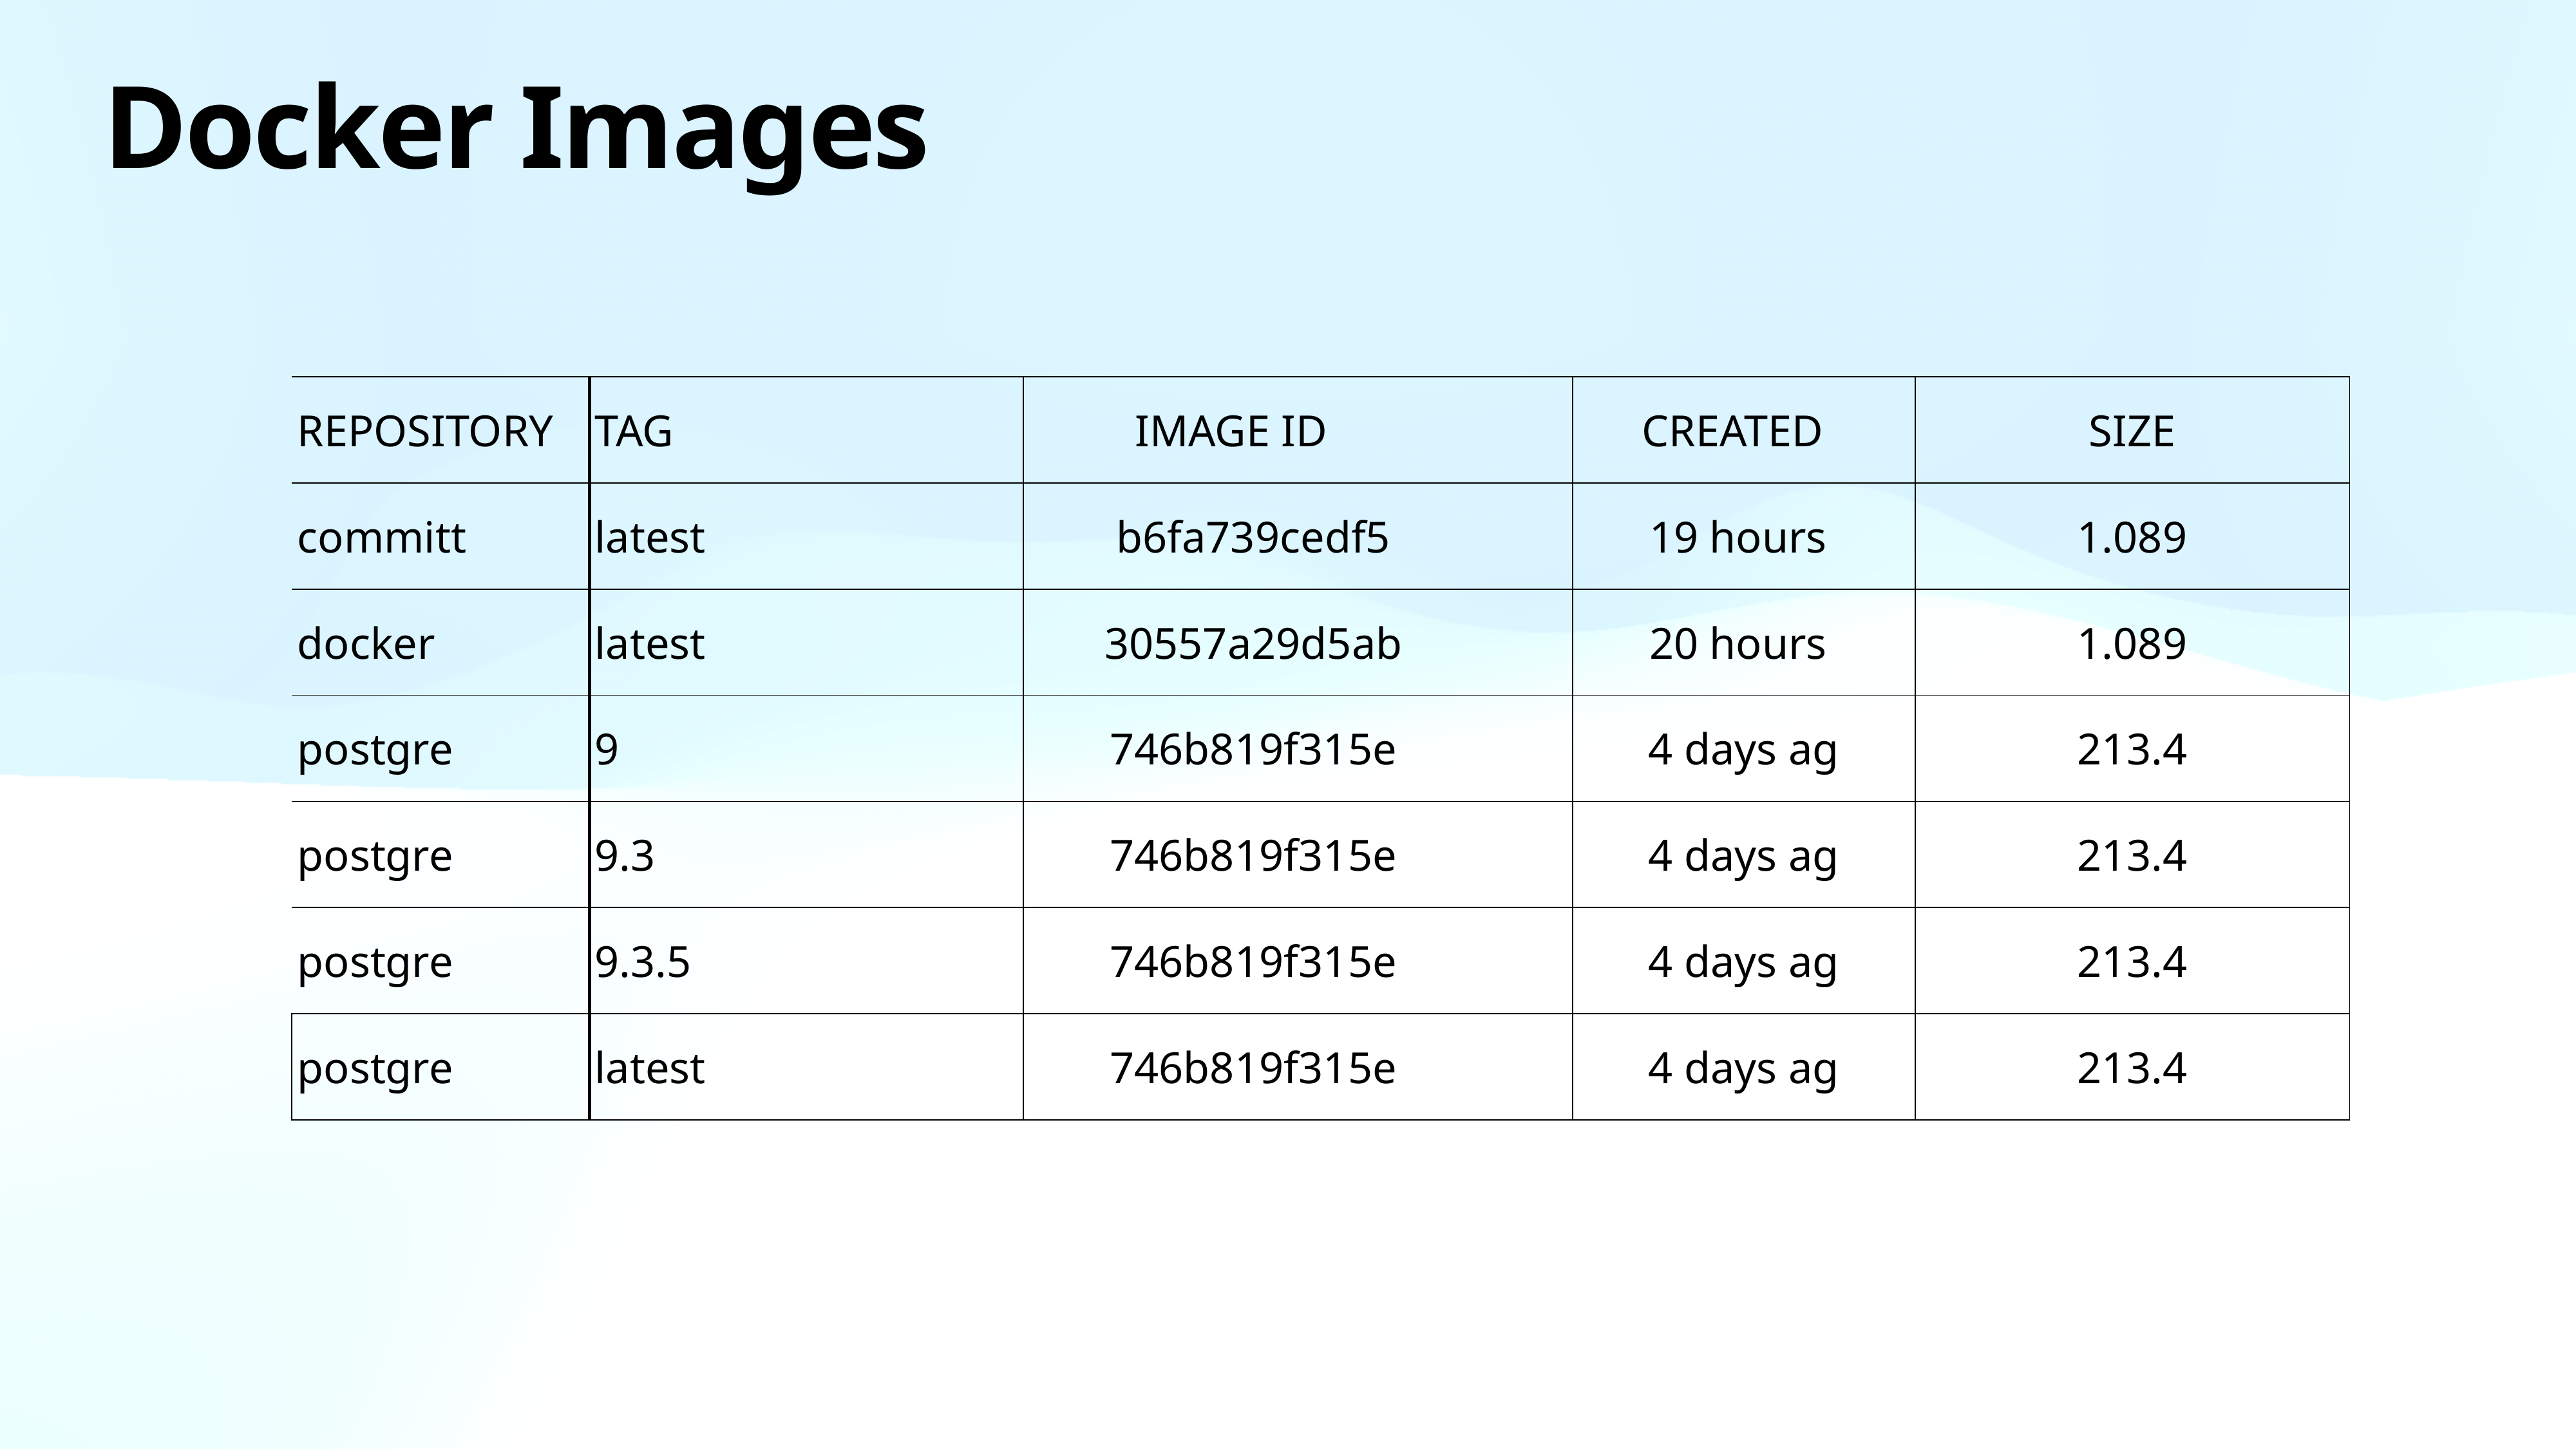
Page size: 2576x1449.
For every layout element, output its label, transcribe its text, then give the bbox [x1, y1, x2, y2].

table_cell 9.3 [591, 802, 1023, 907]
table_header IMAGE ID [1024, 377, 1572, 482]
table_cell 4 days ag [1573, 908, 1915, 1013]
table_cell 20 hours [1573, 590, 1915, 695]
table_cell 746b819f315e [1024, 696, 1572, 801]
table_cell 213.4 [1916, 1014, 2349, 1119]
table_cell postgre [292, 908, 588, 1013]
table_cell 4 days ag [1573, 696, 1915, 801]
table_cell latest [591, 484, 1023, 589]
table_cell 9.3.5 [591, 908, 1023, 1013]
table_header REPOSITORY [292, 377, 588, 482]
table_cell latest [591, 590, 1023, 695]
table_cell 19 hours [1573, 484, 1915, 589]
table_header TAG [591, 377, 1023, 482]
table_cell 30557a29d5ab [1024, 590, 1572, 695]
table_cell 746b819f315e [1024, 1014, 1572, 1119]
table_header SIZE [1916, 377, 2349, 482]
table_cell b6fa739cedf5 [1024, 484, 1572, 589]
table_header CREATED [1573, 377, 1915, 482]
table_cell 1.089 [1916, 590, 2349, 695]
table_cell 746b819f315e [1024, 802, 1572, 907]
table_cell postgre [292, 802, 588, 907]
table_cell 4 days ag [1573, 1014, 1915, 1119]
table_cell 746b819f315e [1024, 908, 1572, 1013]
picture [0, 0, 2576, 1449]
table_cell postgre [292, 1014, 588, 1119]
table_cell latest [591, 1014, 1023, 1119]
table_cell postgre [292, 696, 588, 801]
table_cell docker [292, 590, 588, 695]
table_cell 9 [591, 696, 1023, 801]
title Docker Images [97, 75, 2420, 227]
table_cell 213.4 [1916, 802, 2349, 907]
table_cell 4 days ag [1573, 802, 1915, 907]
table_cell 213.4 [1916, 696, 2349, 801]
table_cell 213.4 [1916, 908, 2349, 1013]
table_cell 1.089 [1916, 484, 2349, 589]
table_cell committ [292, 484, 588, 589]
